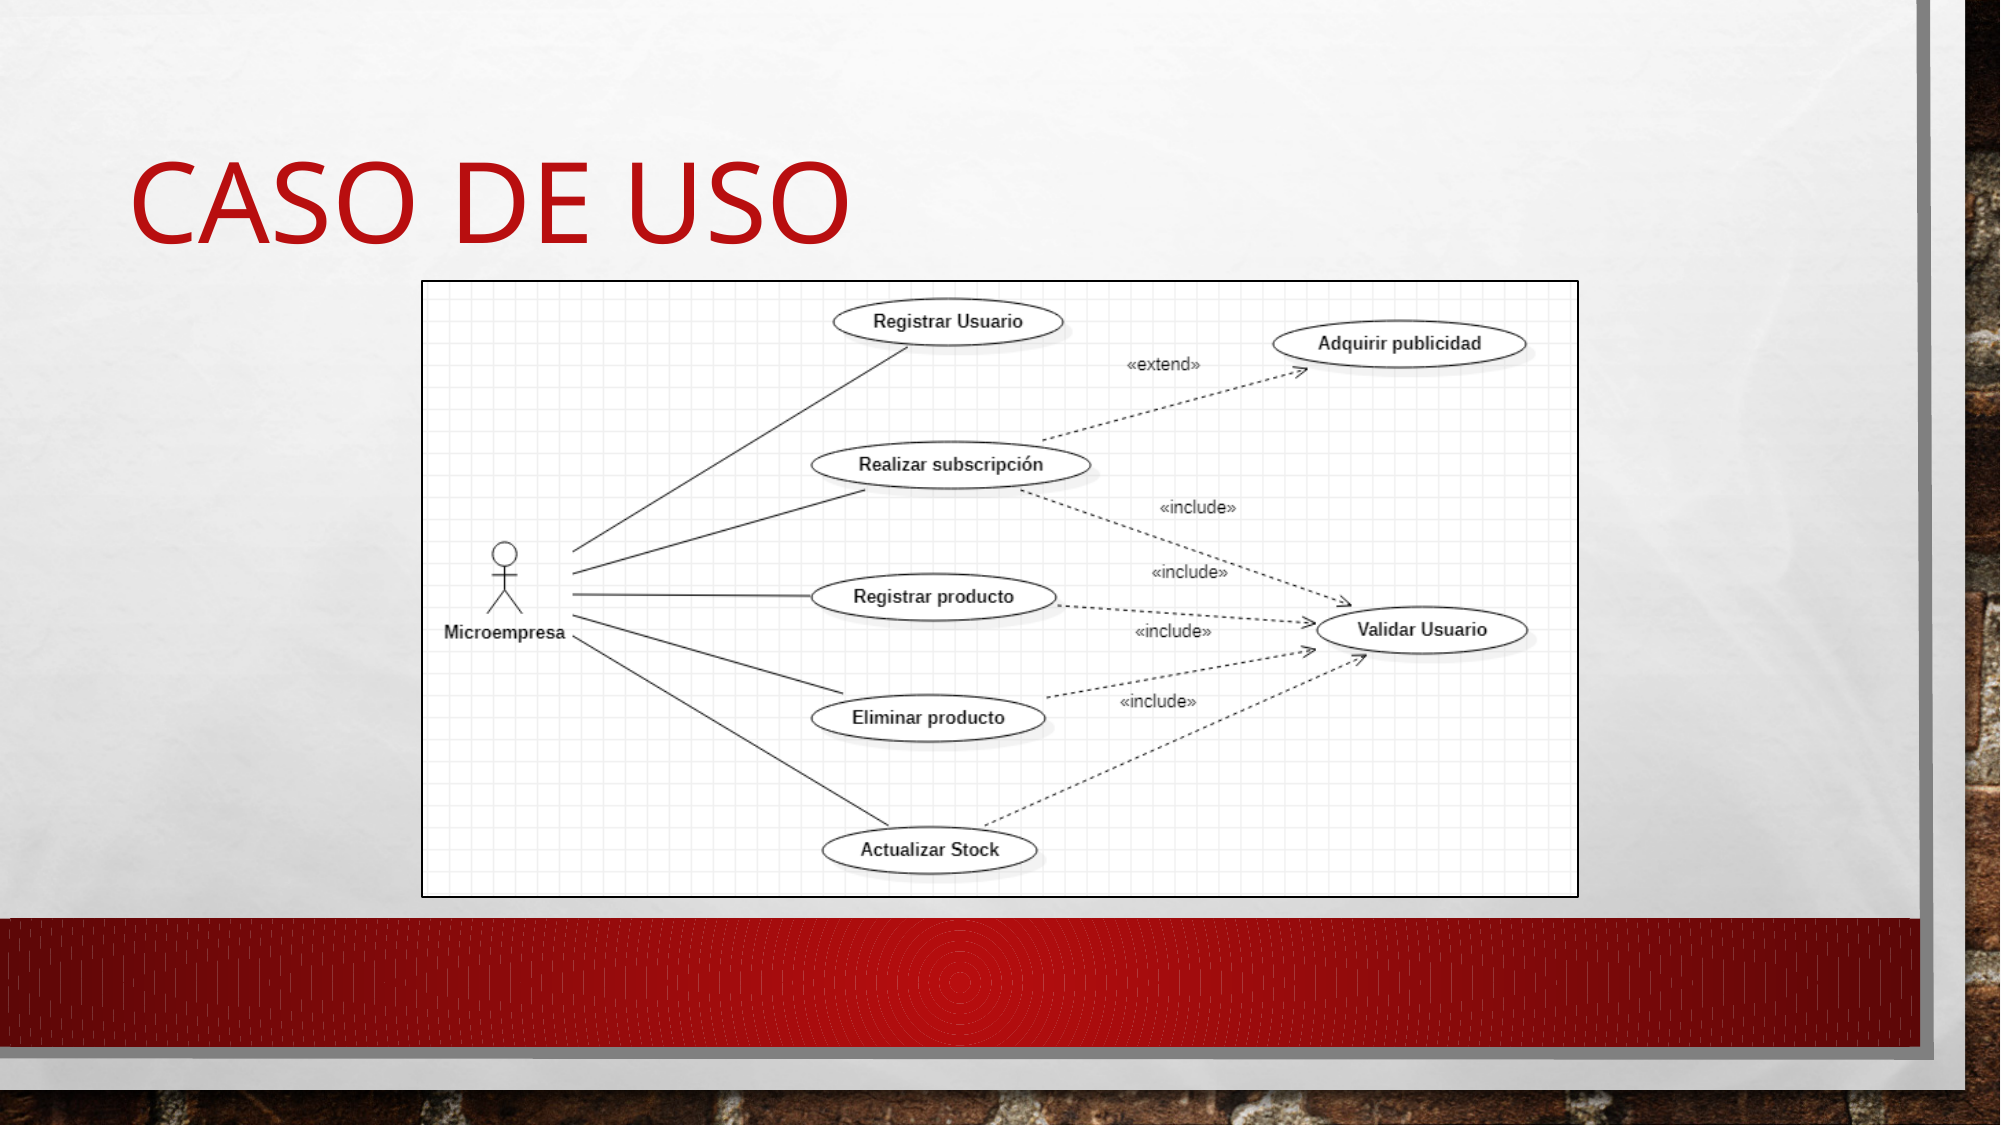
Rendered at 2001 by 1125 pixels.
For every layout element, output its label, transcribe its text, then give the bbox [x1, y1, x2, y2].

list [422, 281, 1578, 897]
picture [0, 0, 2000, 1125]
title CASO DE USO [112, 112, 1818, 302]
